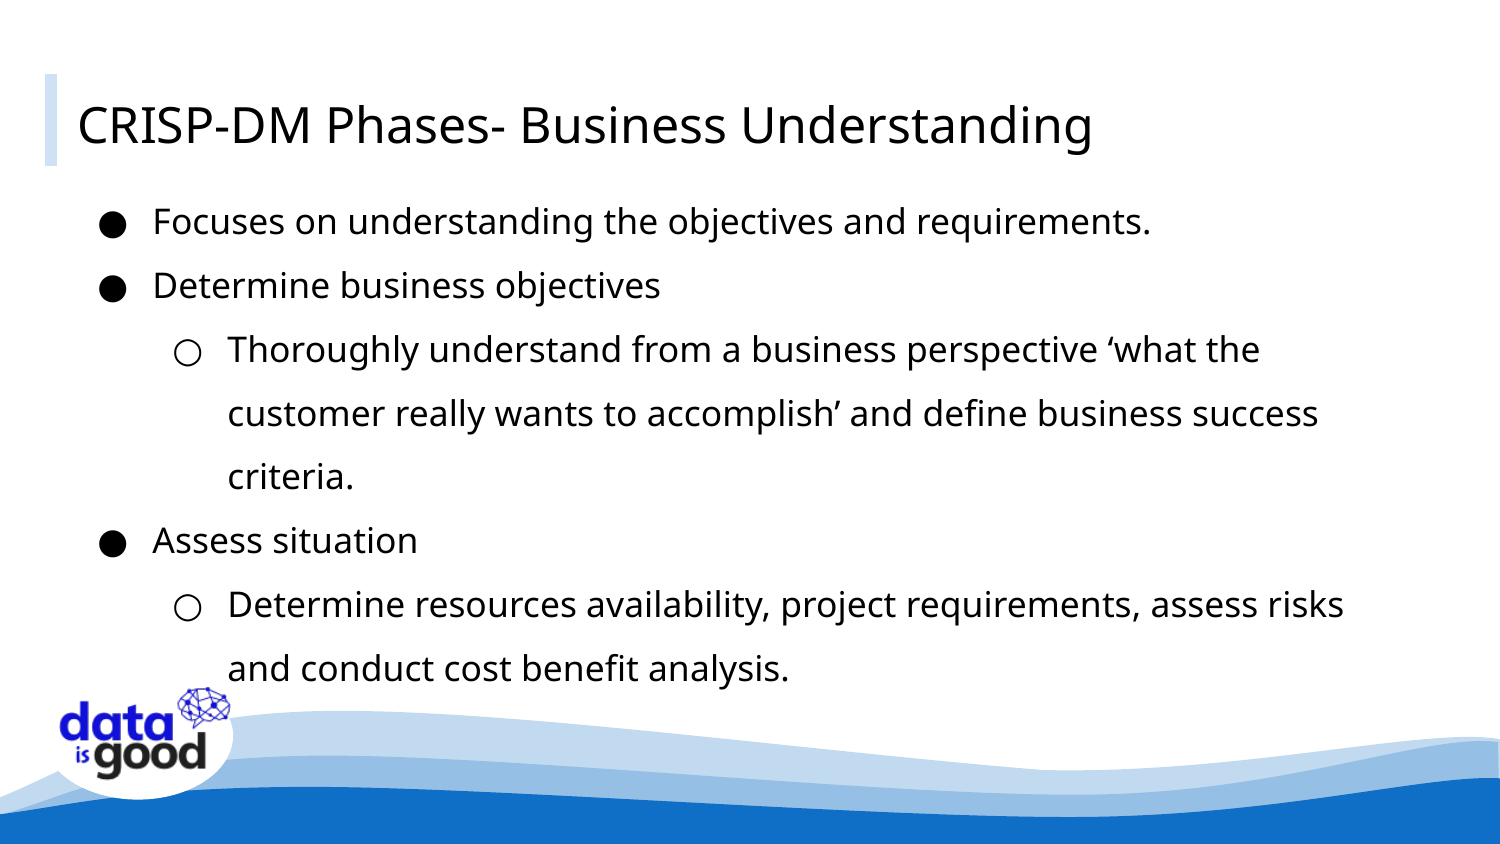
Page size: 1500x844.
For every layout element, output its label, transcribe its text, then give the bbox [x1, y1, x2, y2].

title CRISP-DM Phases- Business Understanding [66, 72, 1449, 167]
list Focuses on understanding the objectives and requirements. Determine business objectives Thoroughly understand from a business perspective ‘what the customer really wants to accomplish’ and define business success criteria. Assess situation Determine resources availability, project requirements, assess risks and conduct cost benefit analysis. [66, 166, 1392, 624]
picture [58, 685, 231, 804]
